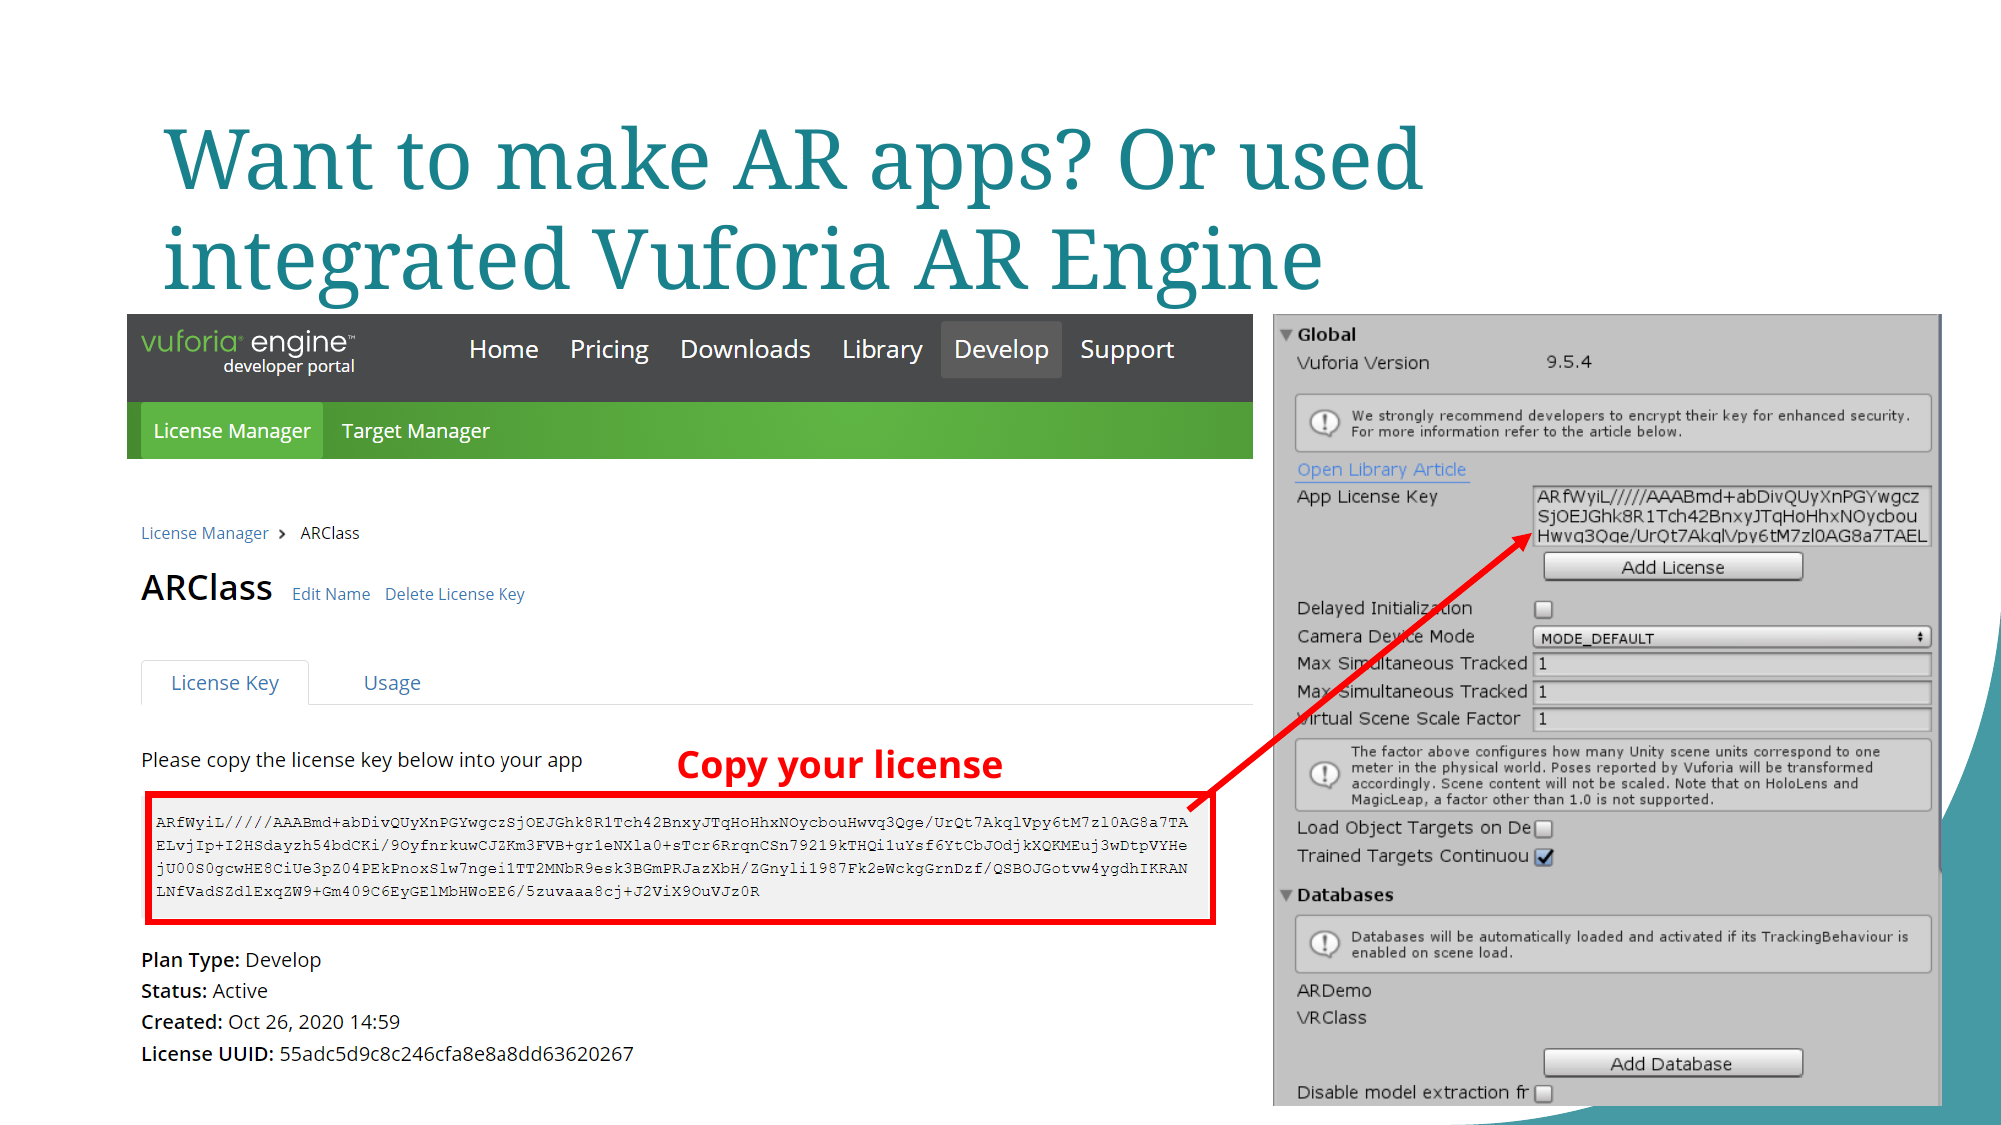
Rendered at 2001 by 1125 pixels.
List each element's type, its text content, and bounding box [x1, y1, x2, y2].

title Want to make AR apps? Or used integrated Vuforia AR Engine [148, 96, 1775, 315]
picture [1273, 314, 1942, 1106]
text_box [1188, 532, 1532, 811]
picture [127, 314, 1253, 1069]
